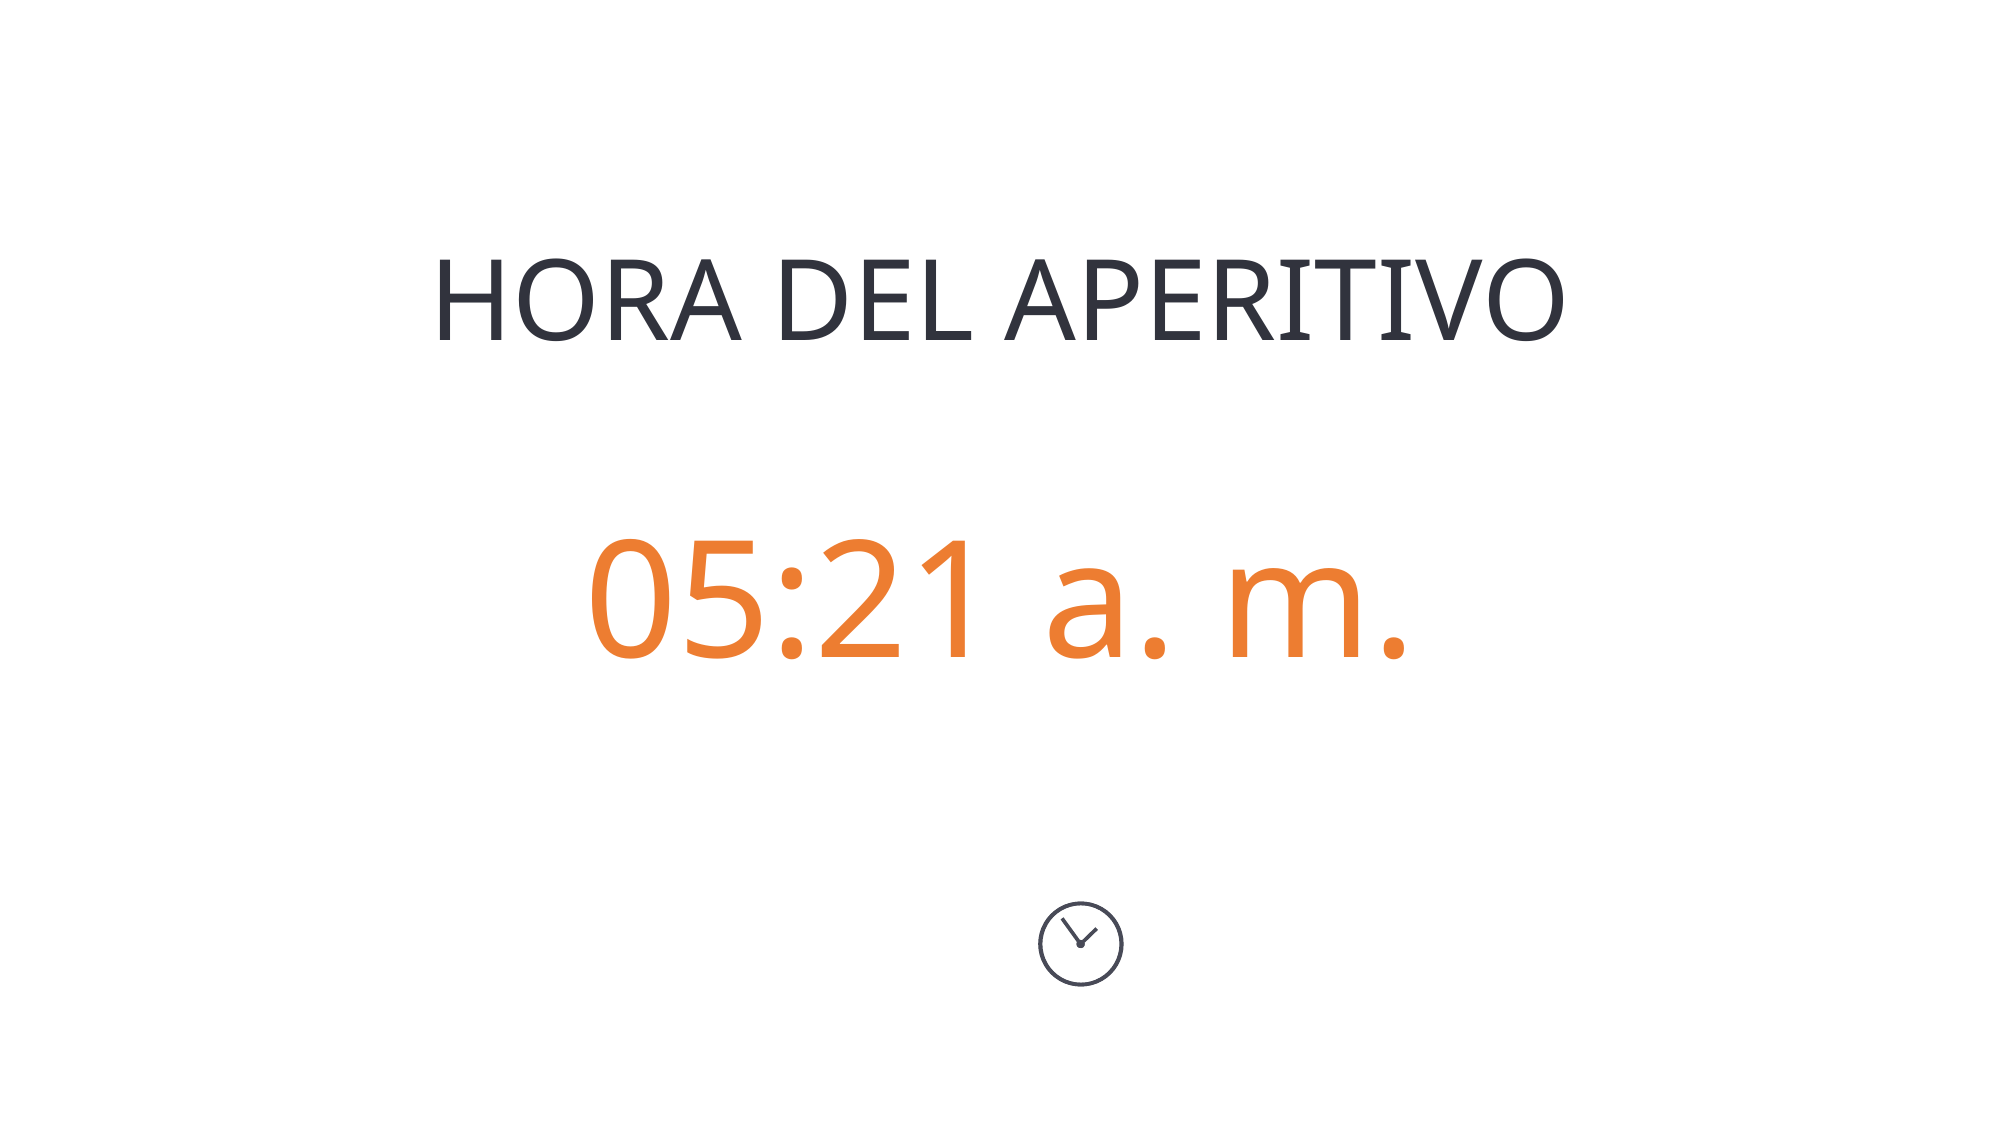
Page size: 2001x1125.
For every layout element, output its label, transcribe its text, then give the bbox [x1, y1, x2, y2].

title HORA DEL APERITIVO [137, 195, 1863, 414]
